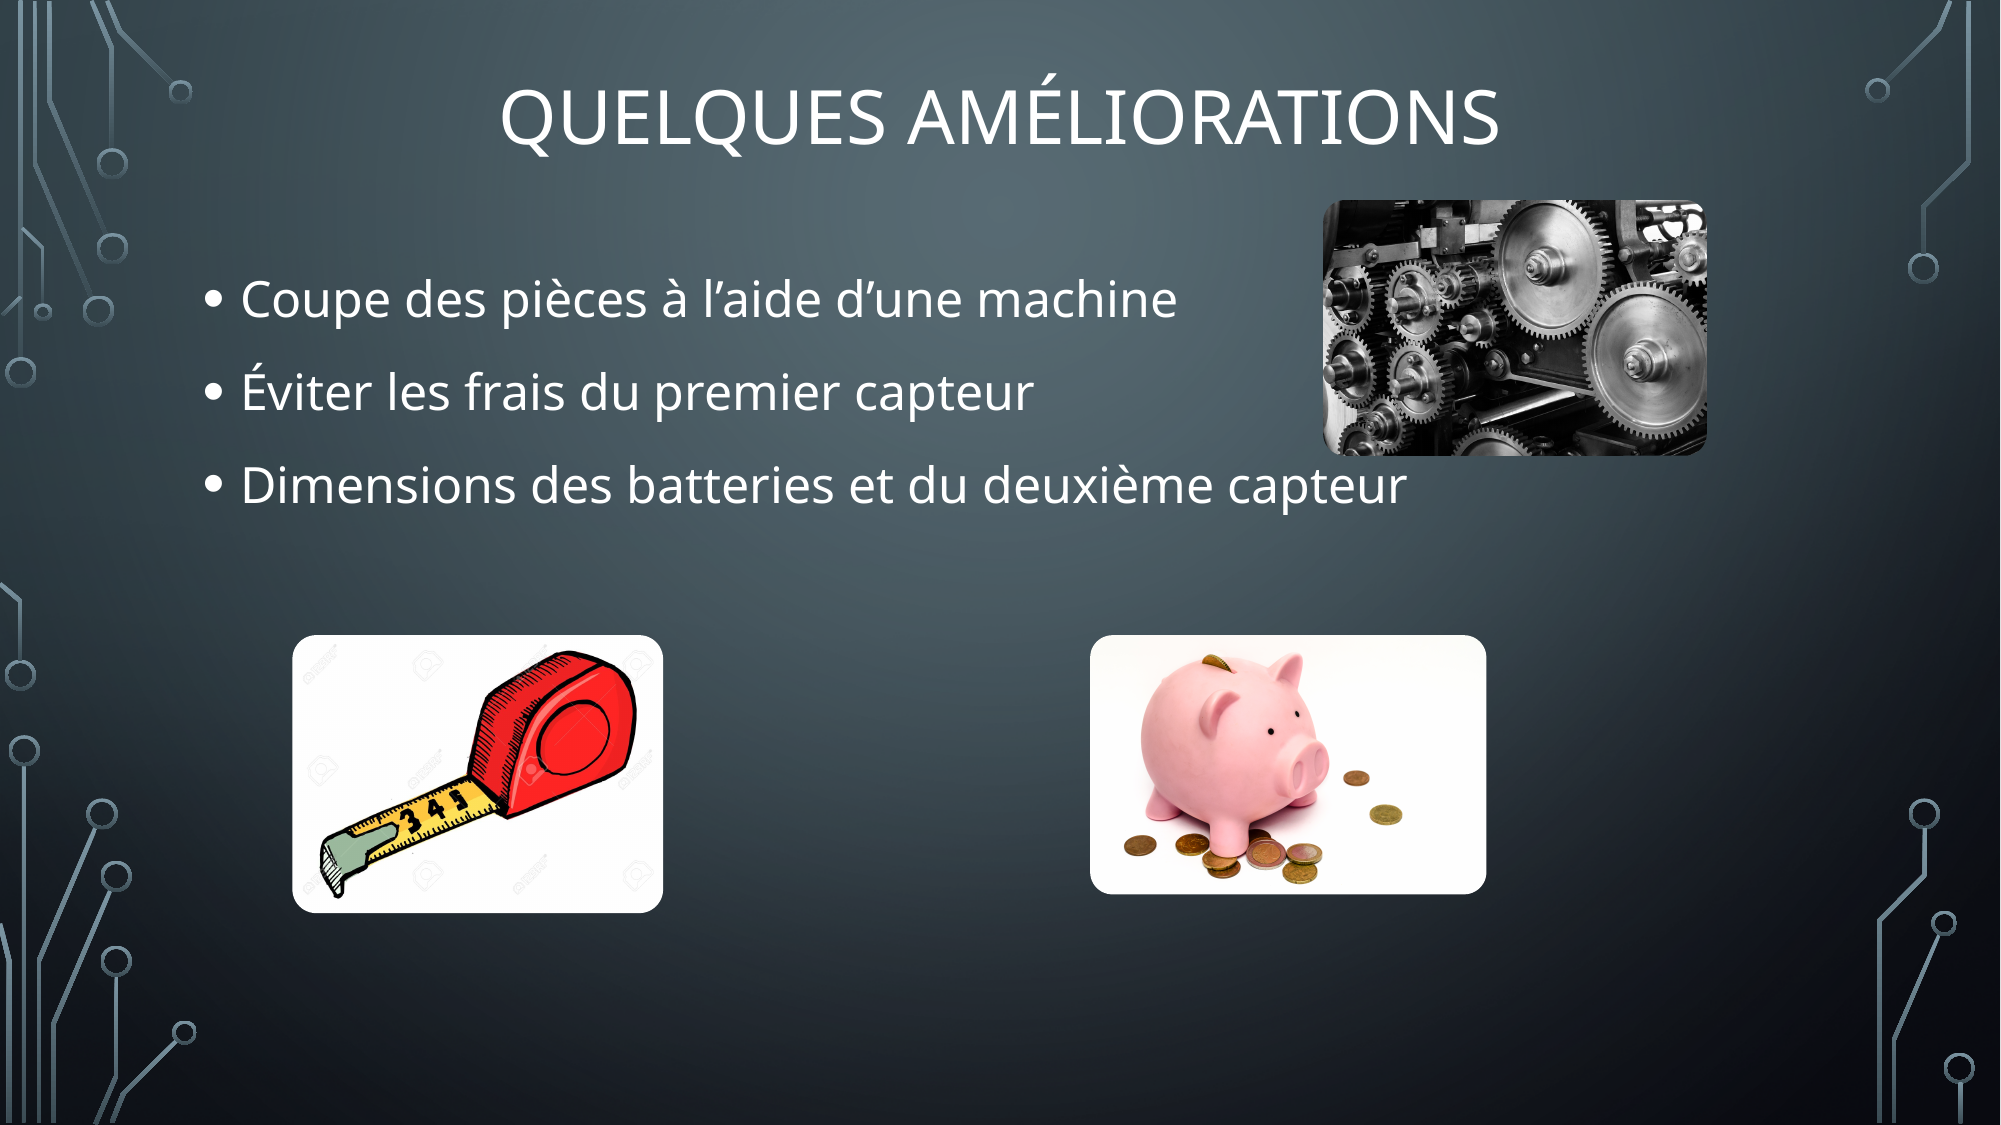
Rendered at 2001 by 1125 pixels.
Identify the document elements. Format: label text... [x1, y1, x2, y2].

title Quelques améliorations [187, 32, 1813, 209]
picture [1089, 634, 1487, 895]
list Coupe des pièces à l’aide d’une machine Éviter les frais du premier capteur Dimensions des batteries et du deuxième capteur [187, 248, 1813, 666]
picture [292, 634, 664, 914]
picture [1322, 199, 1708, 456]
